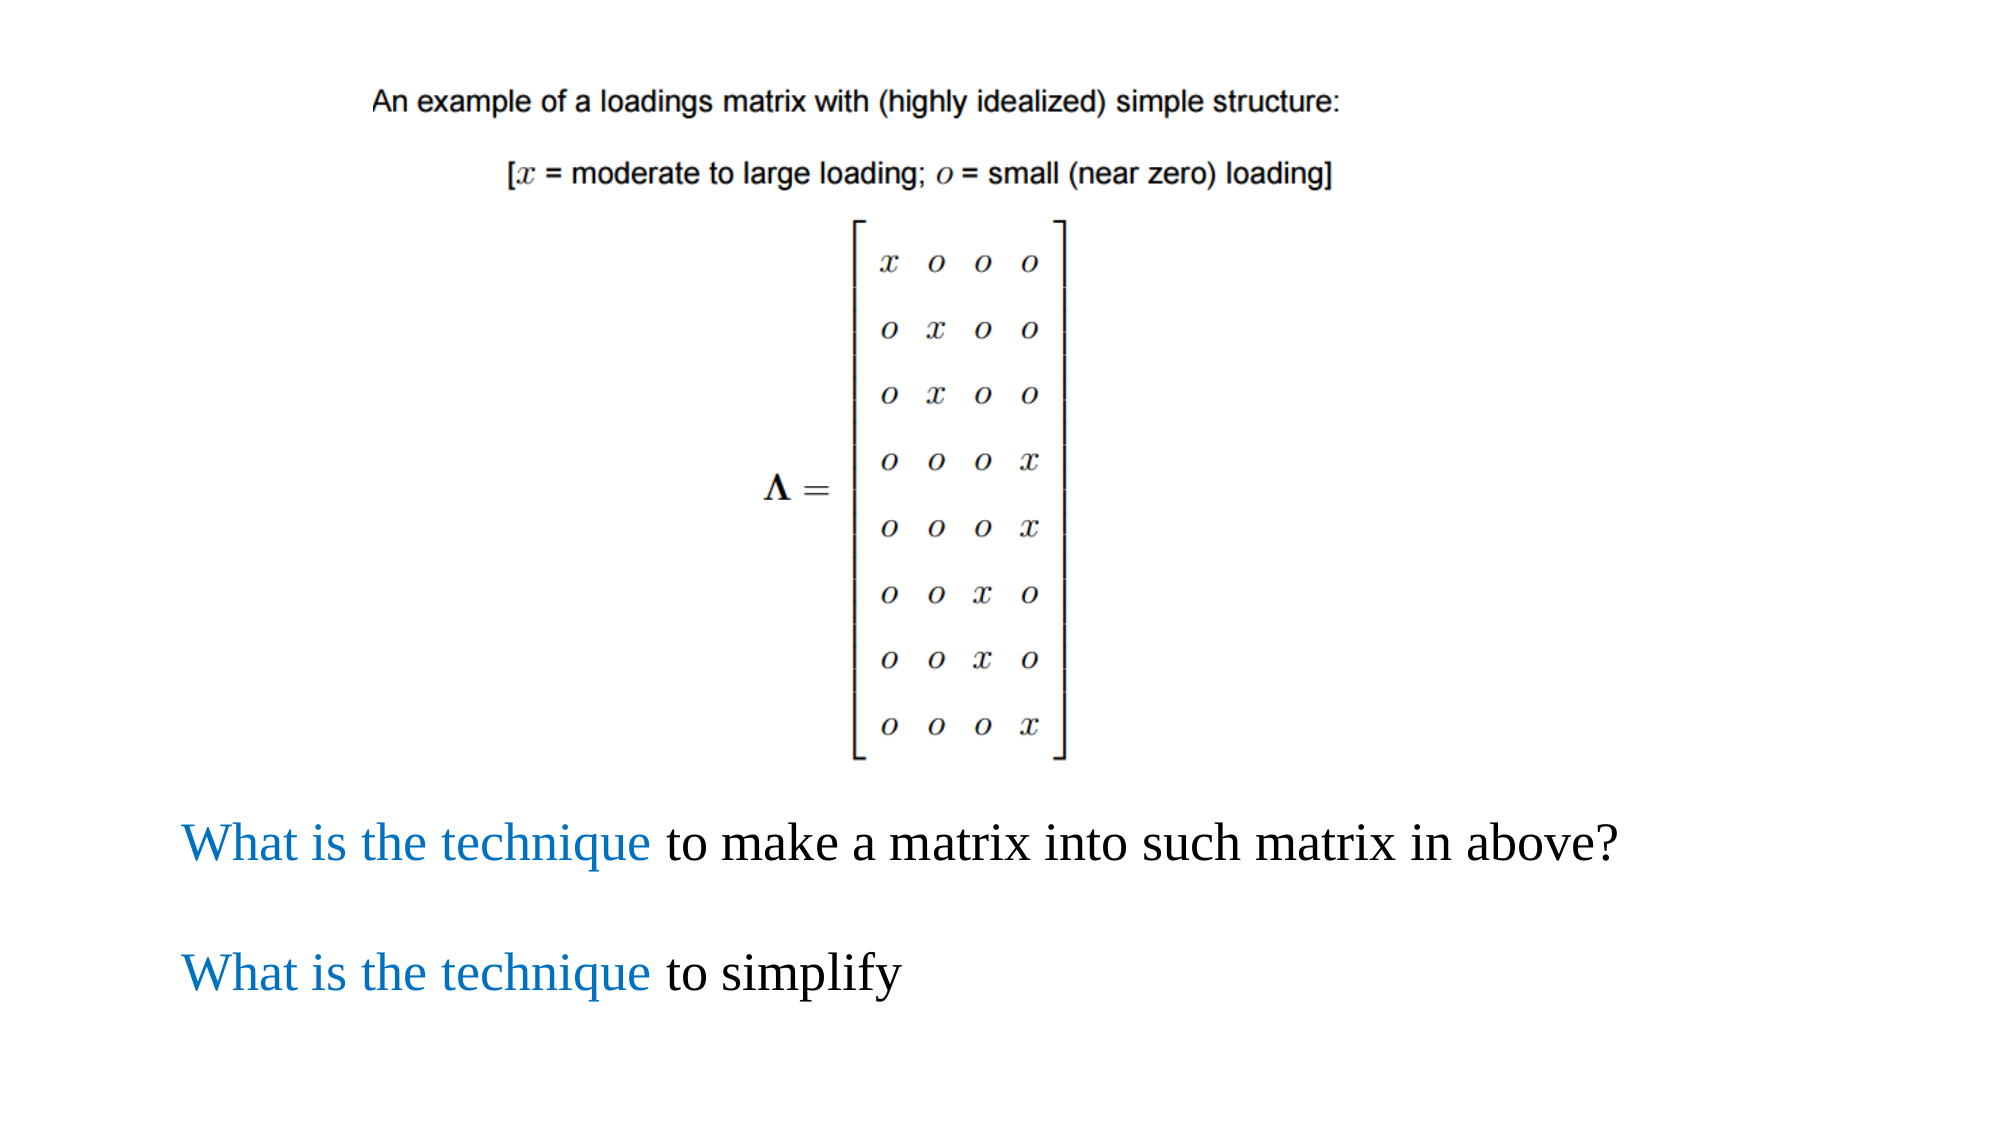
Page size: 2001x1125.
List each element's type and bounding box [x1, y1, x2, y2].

picture [373, 52, 1386, 800]
